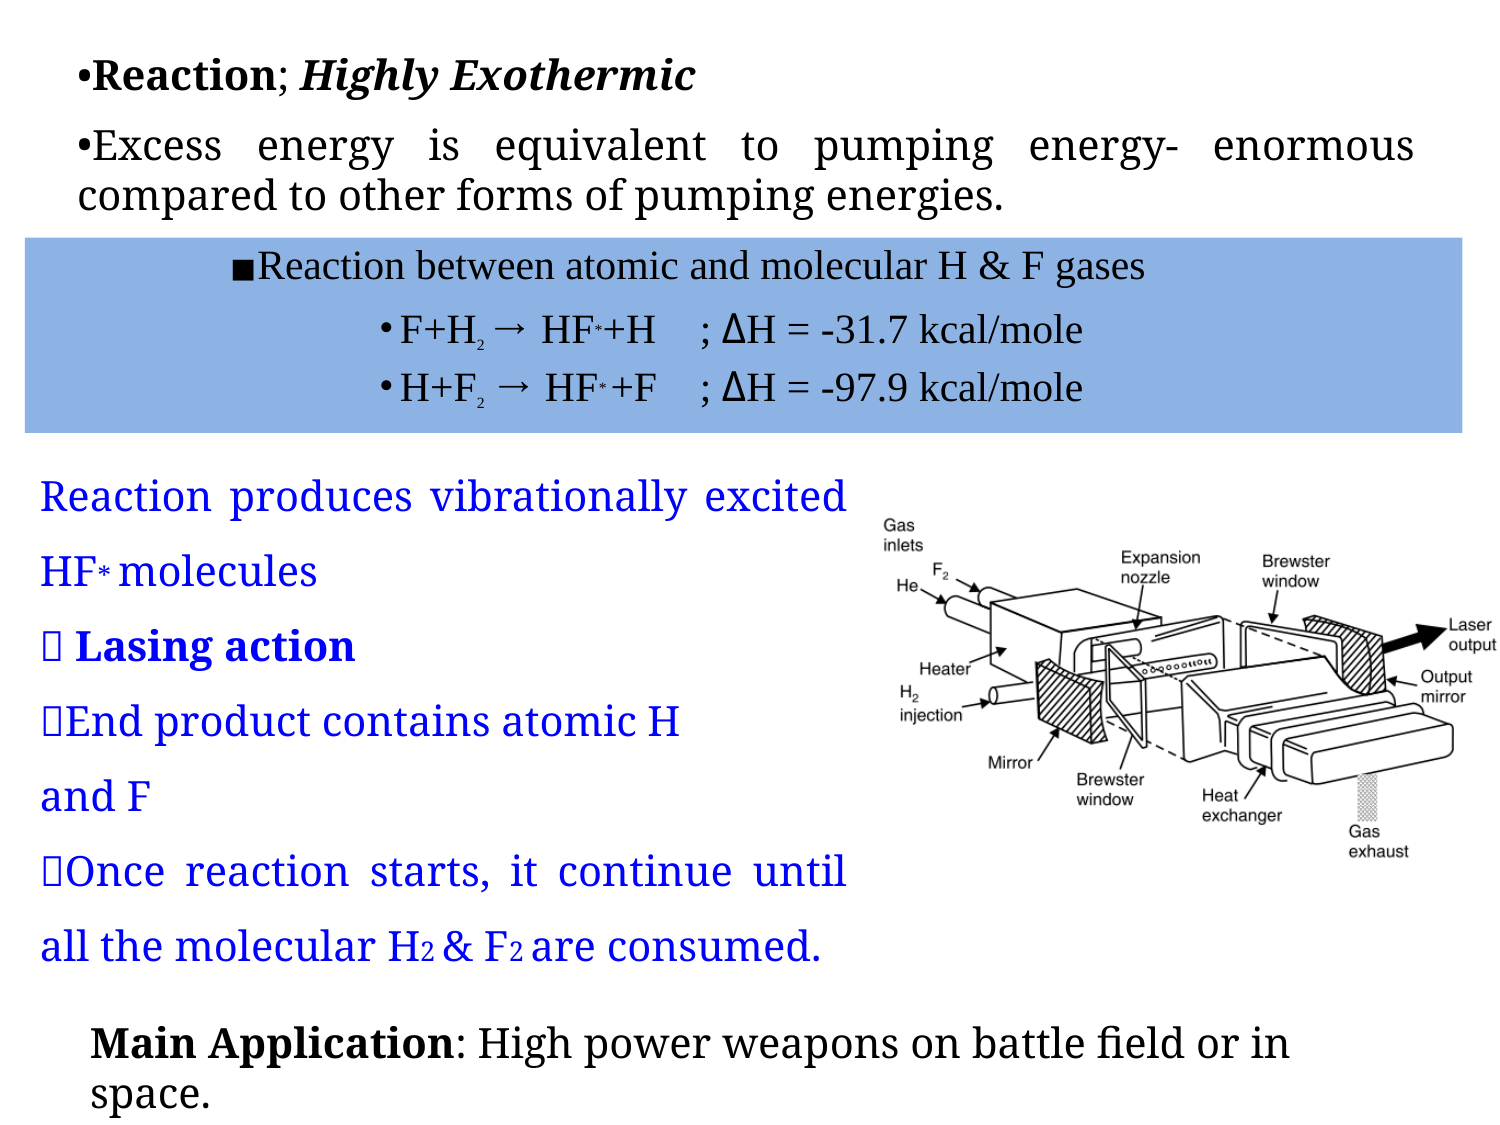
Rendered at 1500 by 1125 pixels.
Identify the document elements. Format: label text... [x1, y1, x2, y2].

text_box Reaction between atomic and molecular H & F gases F+H2 → HF*+H ; ΔH = -31.7 kcal/mole H+F2 → HF* +F ; ΔH = -97.9 kcal/mole [24, 237, 1463, 433]
text_box Reaction produces vibrationally excited HF* molecules  Lasing action End product contains atomic H and F Once reaction starts, it continue until all the molecular H2 & F2 are consumed. [24, 437, 863, 978]
text_box Main Application: High power weapons on battle field or in space. [75, 1009, 1375, 1125]
picture [879, 512, 1500, 861]
text_box Reaction; Highly Exothermic Excess energy is equivalent to pumping energy- enormous compared to other forms of pumping energies. [50, 25, 1438, 237]
